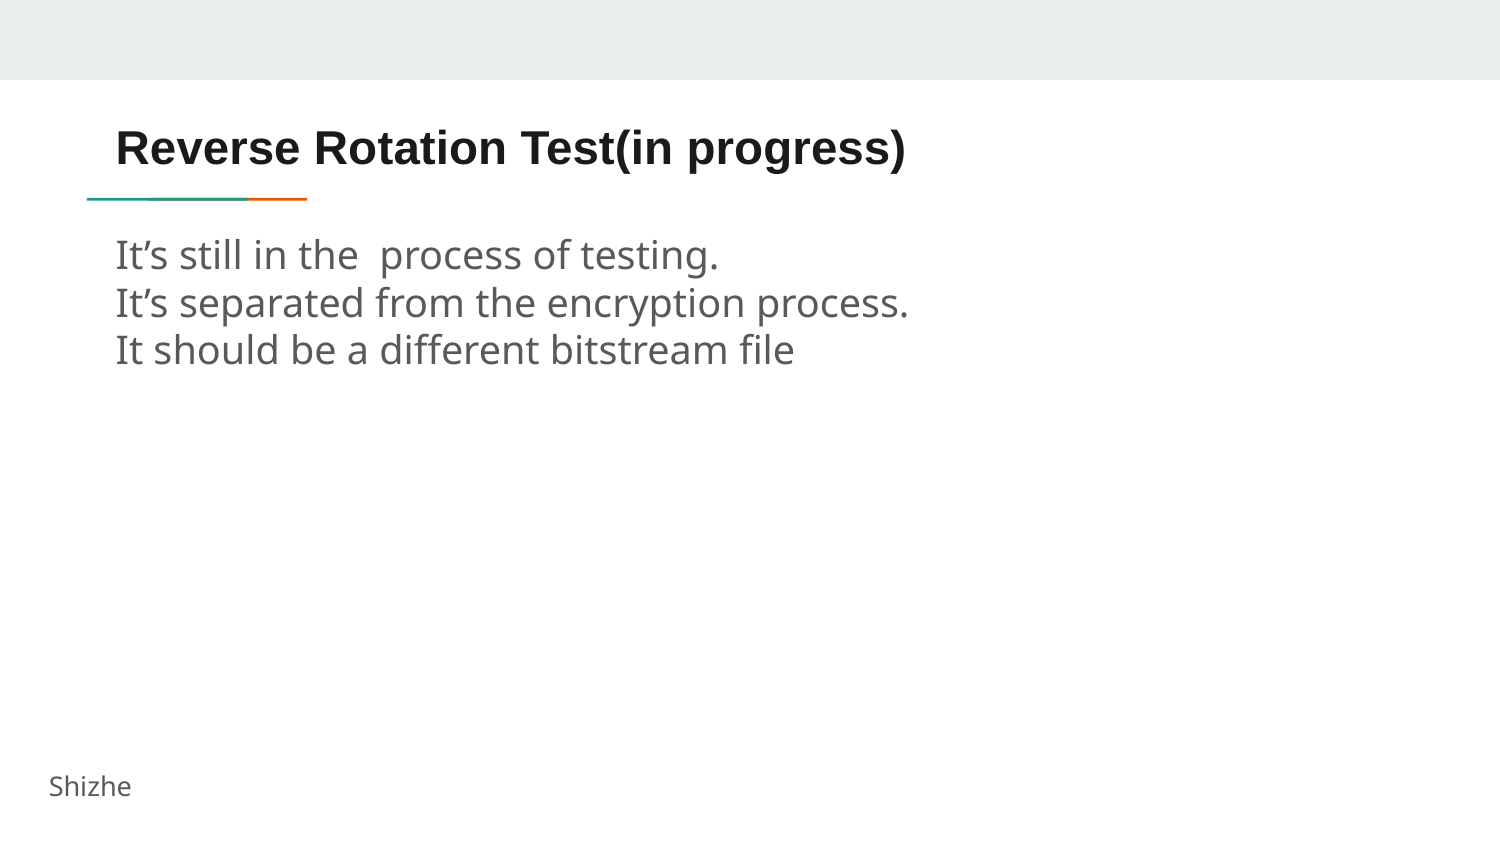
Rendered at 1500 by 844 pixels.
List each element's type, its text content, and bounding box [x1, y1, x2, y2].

text_box Shizhe [33, 754, 158, 818]
title Reverse Rotation Test(in progress) [100, 102, 1362, 190]
text_box It’s still in the process of testing. It’s separated from the encryption process. It should be a different bitstream file [100, 215, 938, 496]
